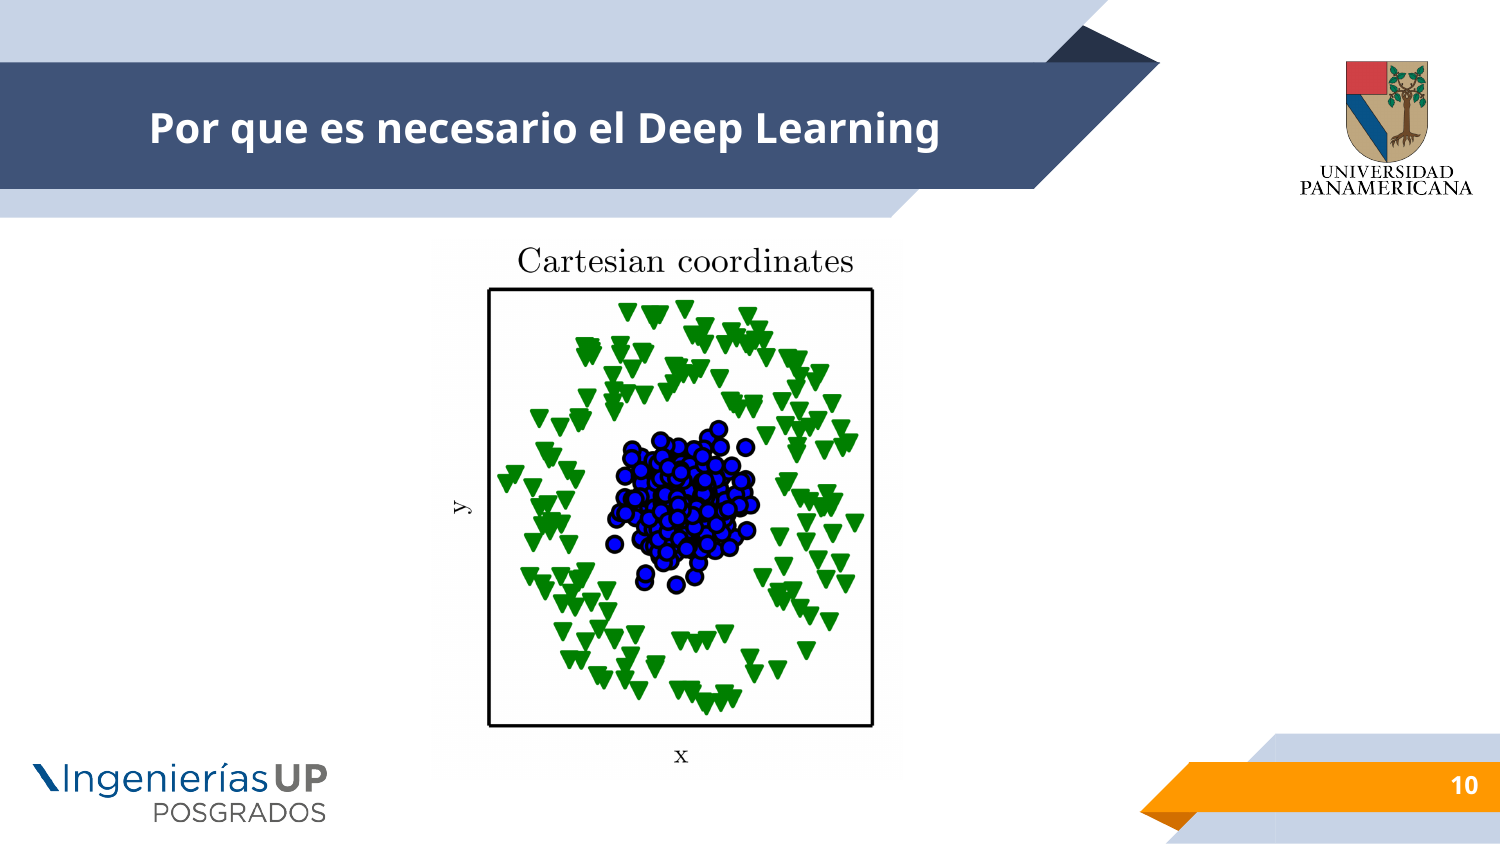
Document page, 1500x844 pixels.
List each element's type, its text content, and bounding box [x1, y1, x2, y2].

picture [1286, 44, 1490, 210]
title Por que es necesario el Deep Learning [133, 64, 1035, 190]
picture [15, 737, 344, 844]
slide_number 10 [1249, 760, 1494, 813]
picture [431, 238, 903, 780]
